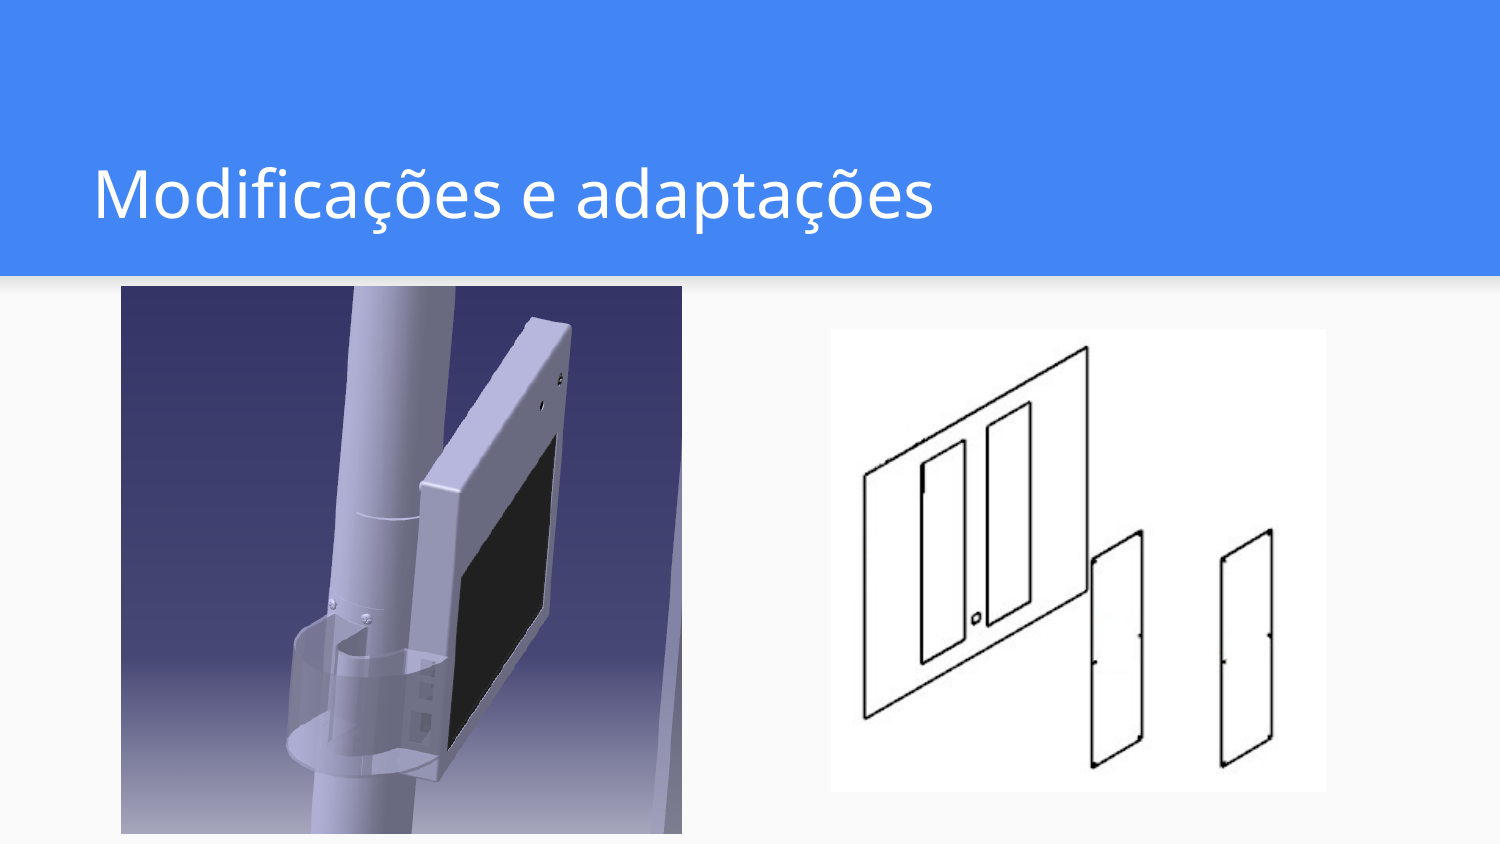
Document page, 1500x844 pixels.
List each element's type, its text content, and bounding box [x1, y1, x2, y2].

picture [831, 328, 1326, 792]
title Modificações e adaptações [77, 121, 1427, 248]
picture [121, 286, 683, 834]
